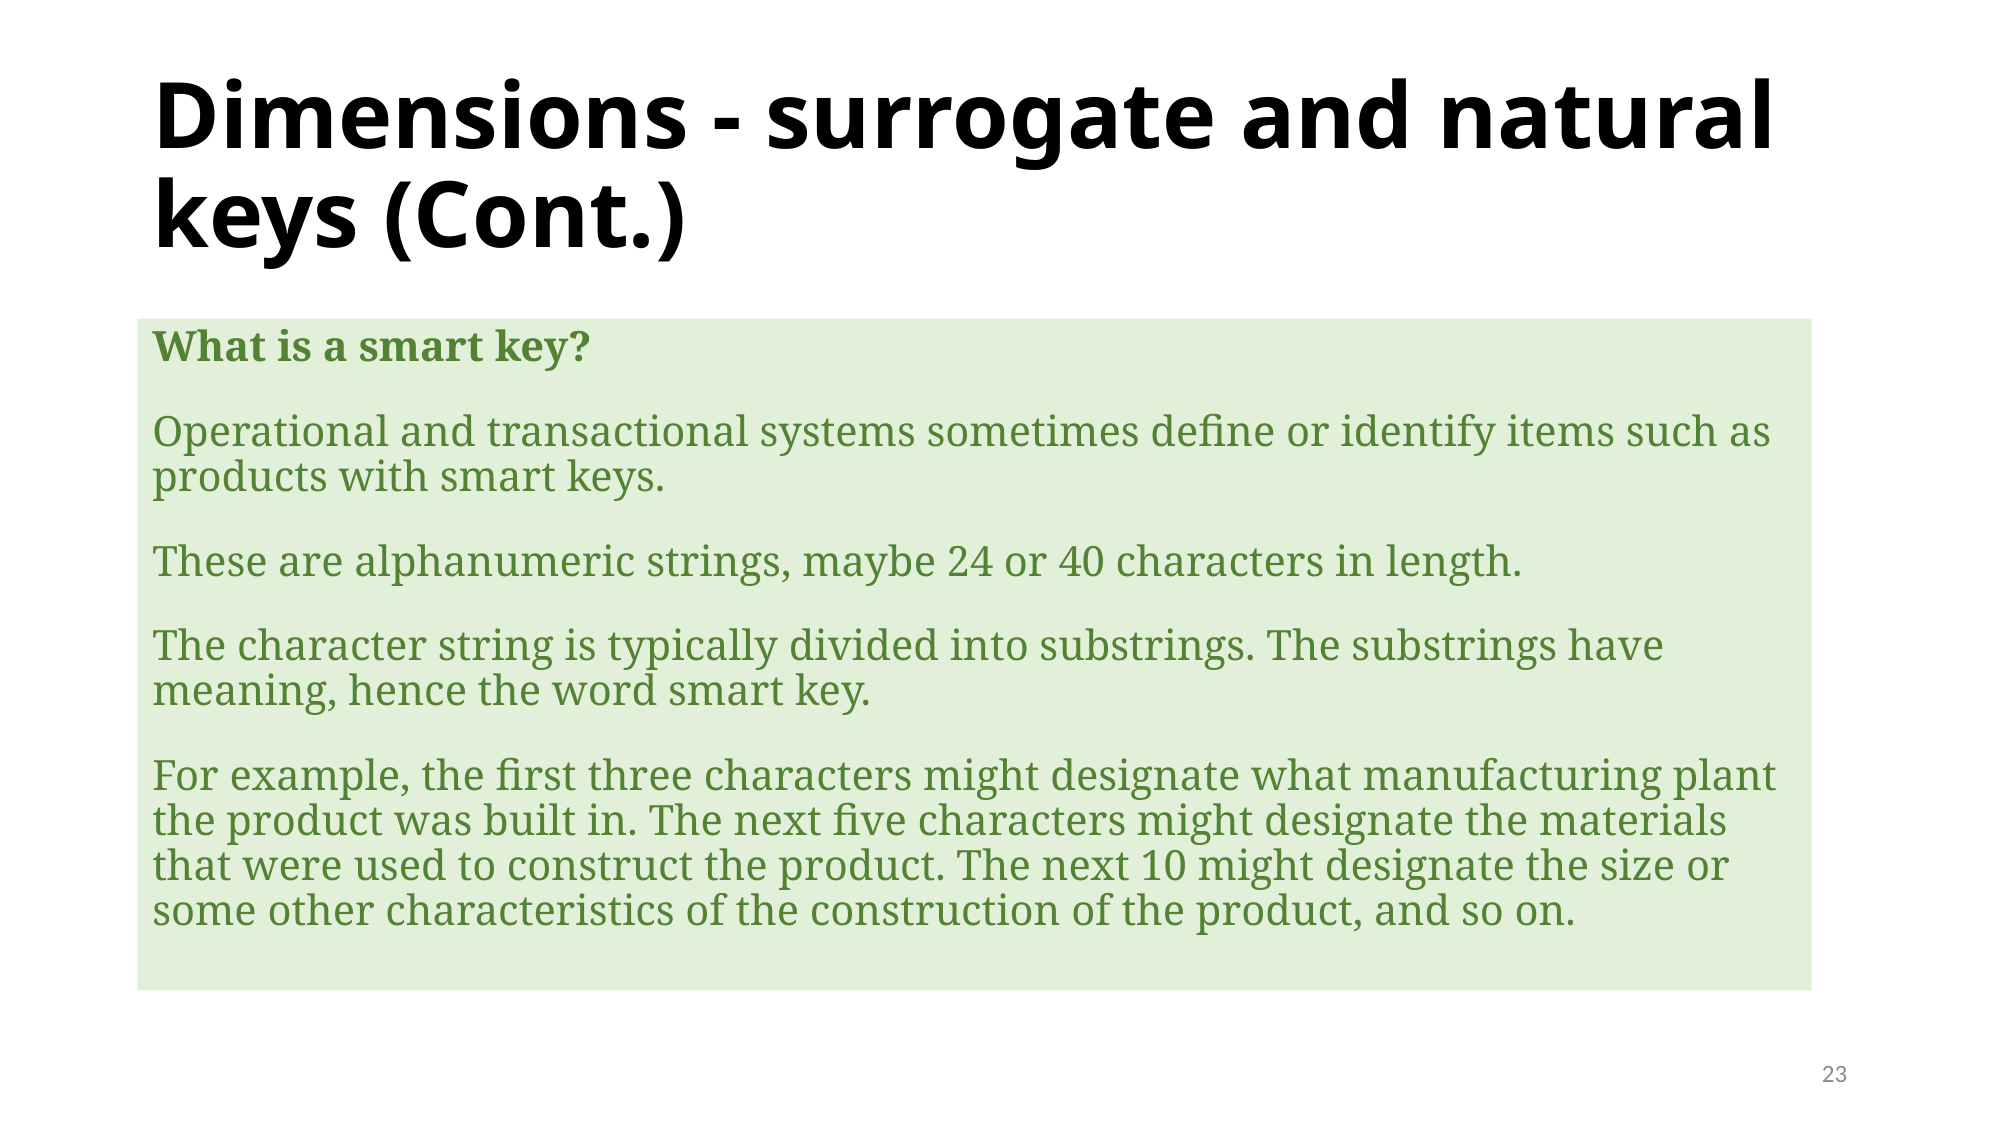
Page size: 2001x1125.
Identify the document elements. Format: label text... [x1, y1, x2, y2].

text_box What is a smart key? Operational and transactional systems sometimes define or identify items such as products with smart keys. These are alphanumeric strings, maybe 24 or 40 characters in length. The character string is typically divided into substrings. The substrings have meaning, hence the word smart key. For example, the first three characters might designate what manufacturing plant the product was built in. The next five characters might designate the materials that were used to construct the product. The next 10 might designate the size or some other characteristics of the construction of the product, and so on. [137, 318, 1812, 991]
slide_number 23 [1412, 1042, 1863, 1103]
title Dimensions - surrogate and natural keys (Cont.) [137, 59, 1863, 278]
